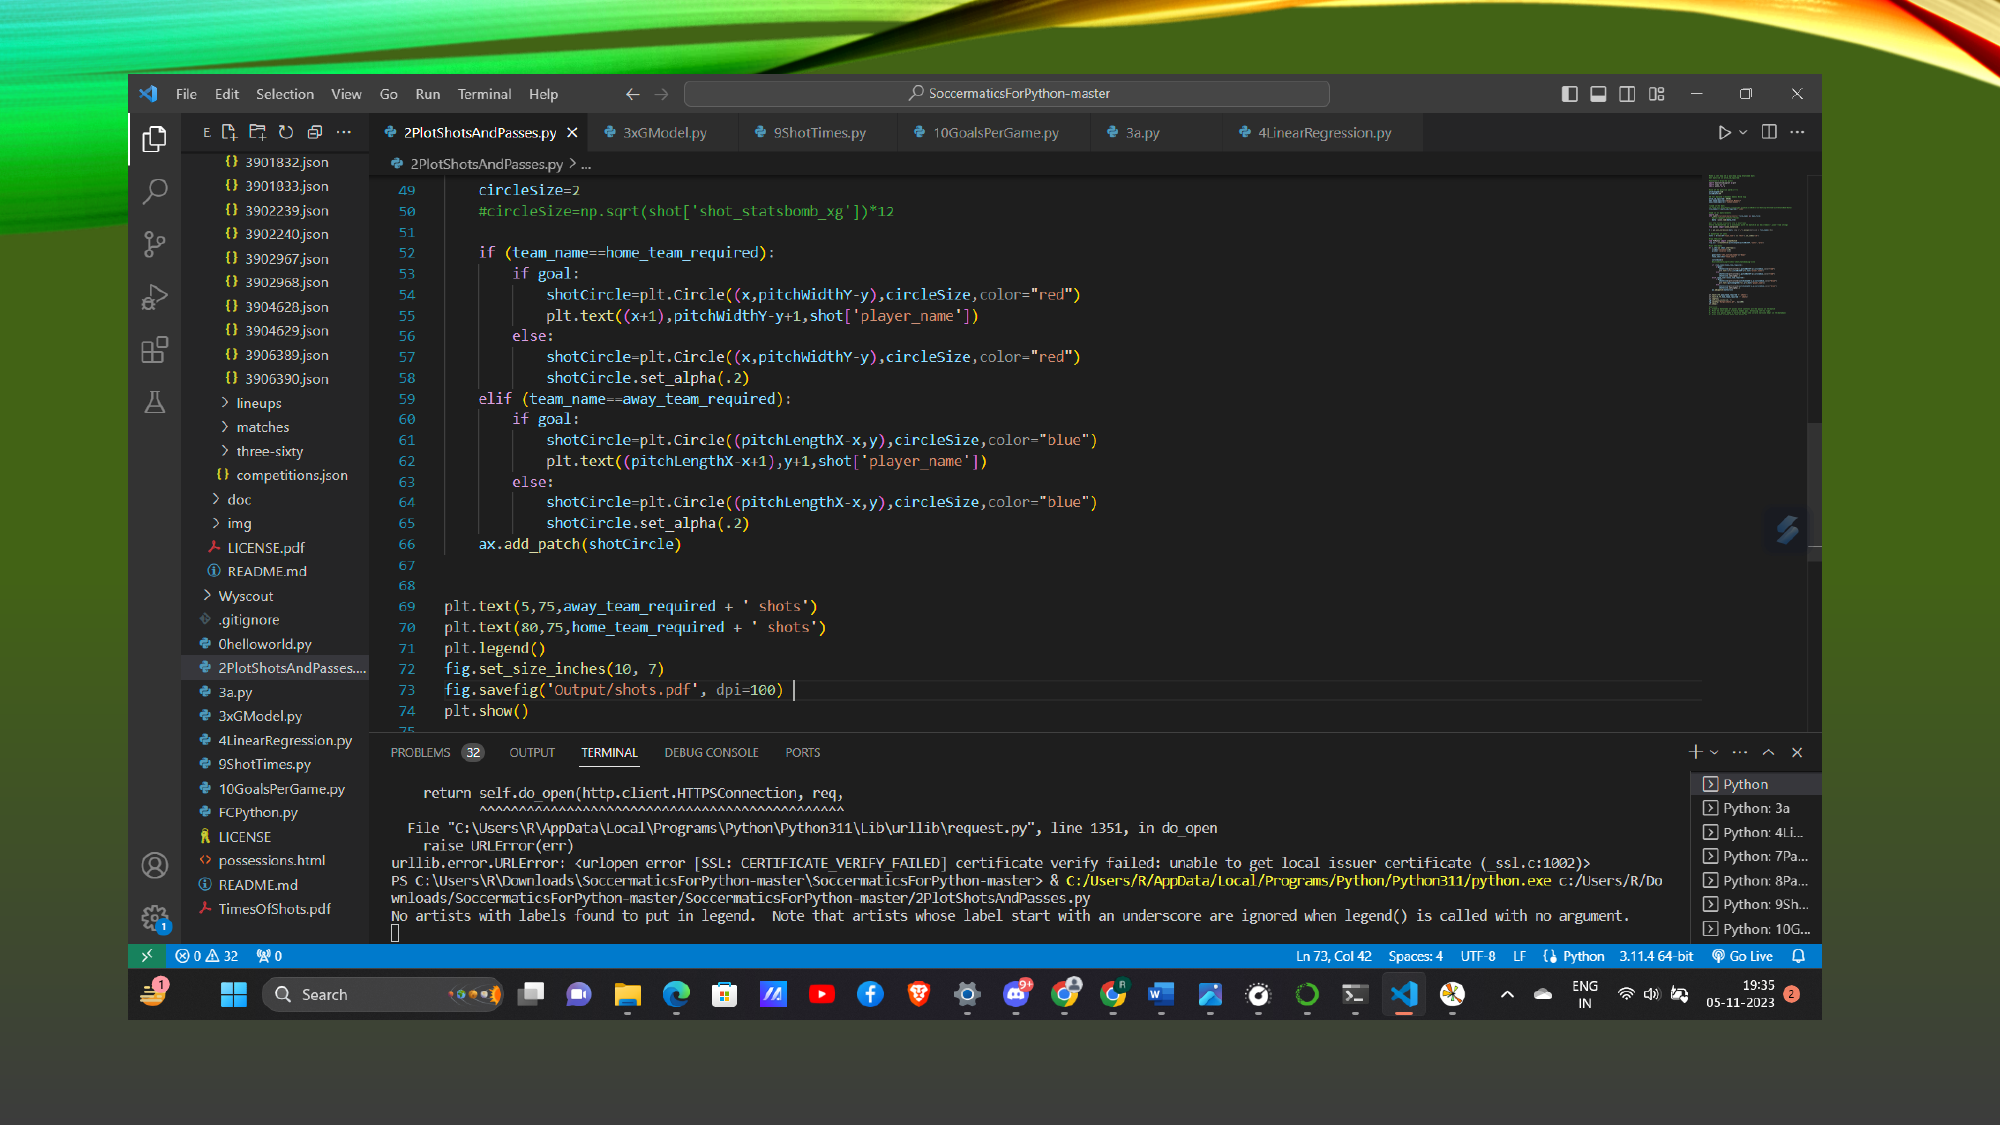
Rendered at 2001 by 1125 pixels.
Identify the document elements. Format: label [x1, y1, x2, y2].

picture [0, 0, 2000, 237]
list [128, 74, 1822, 1021]
